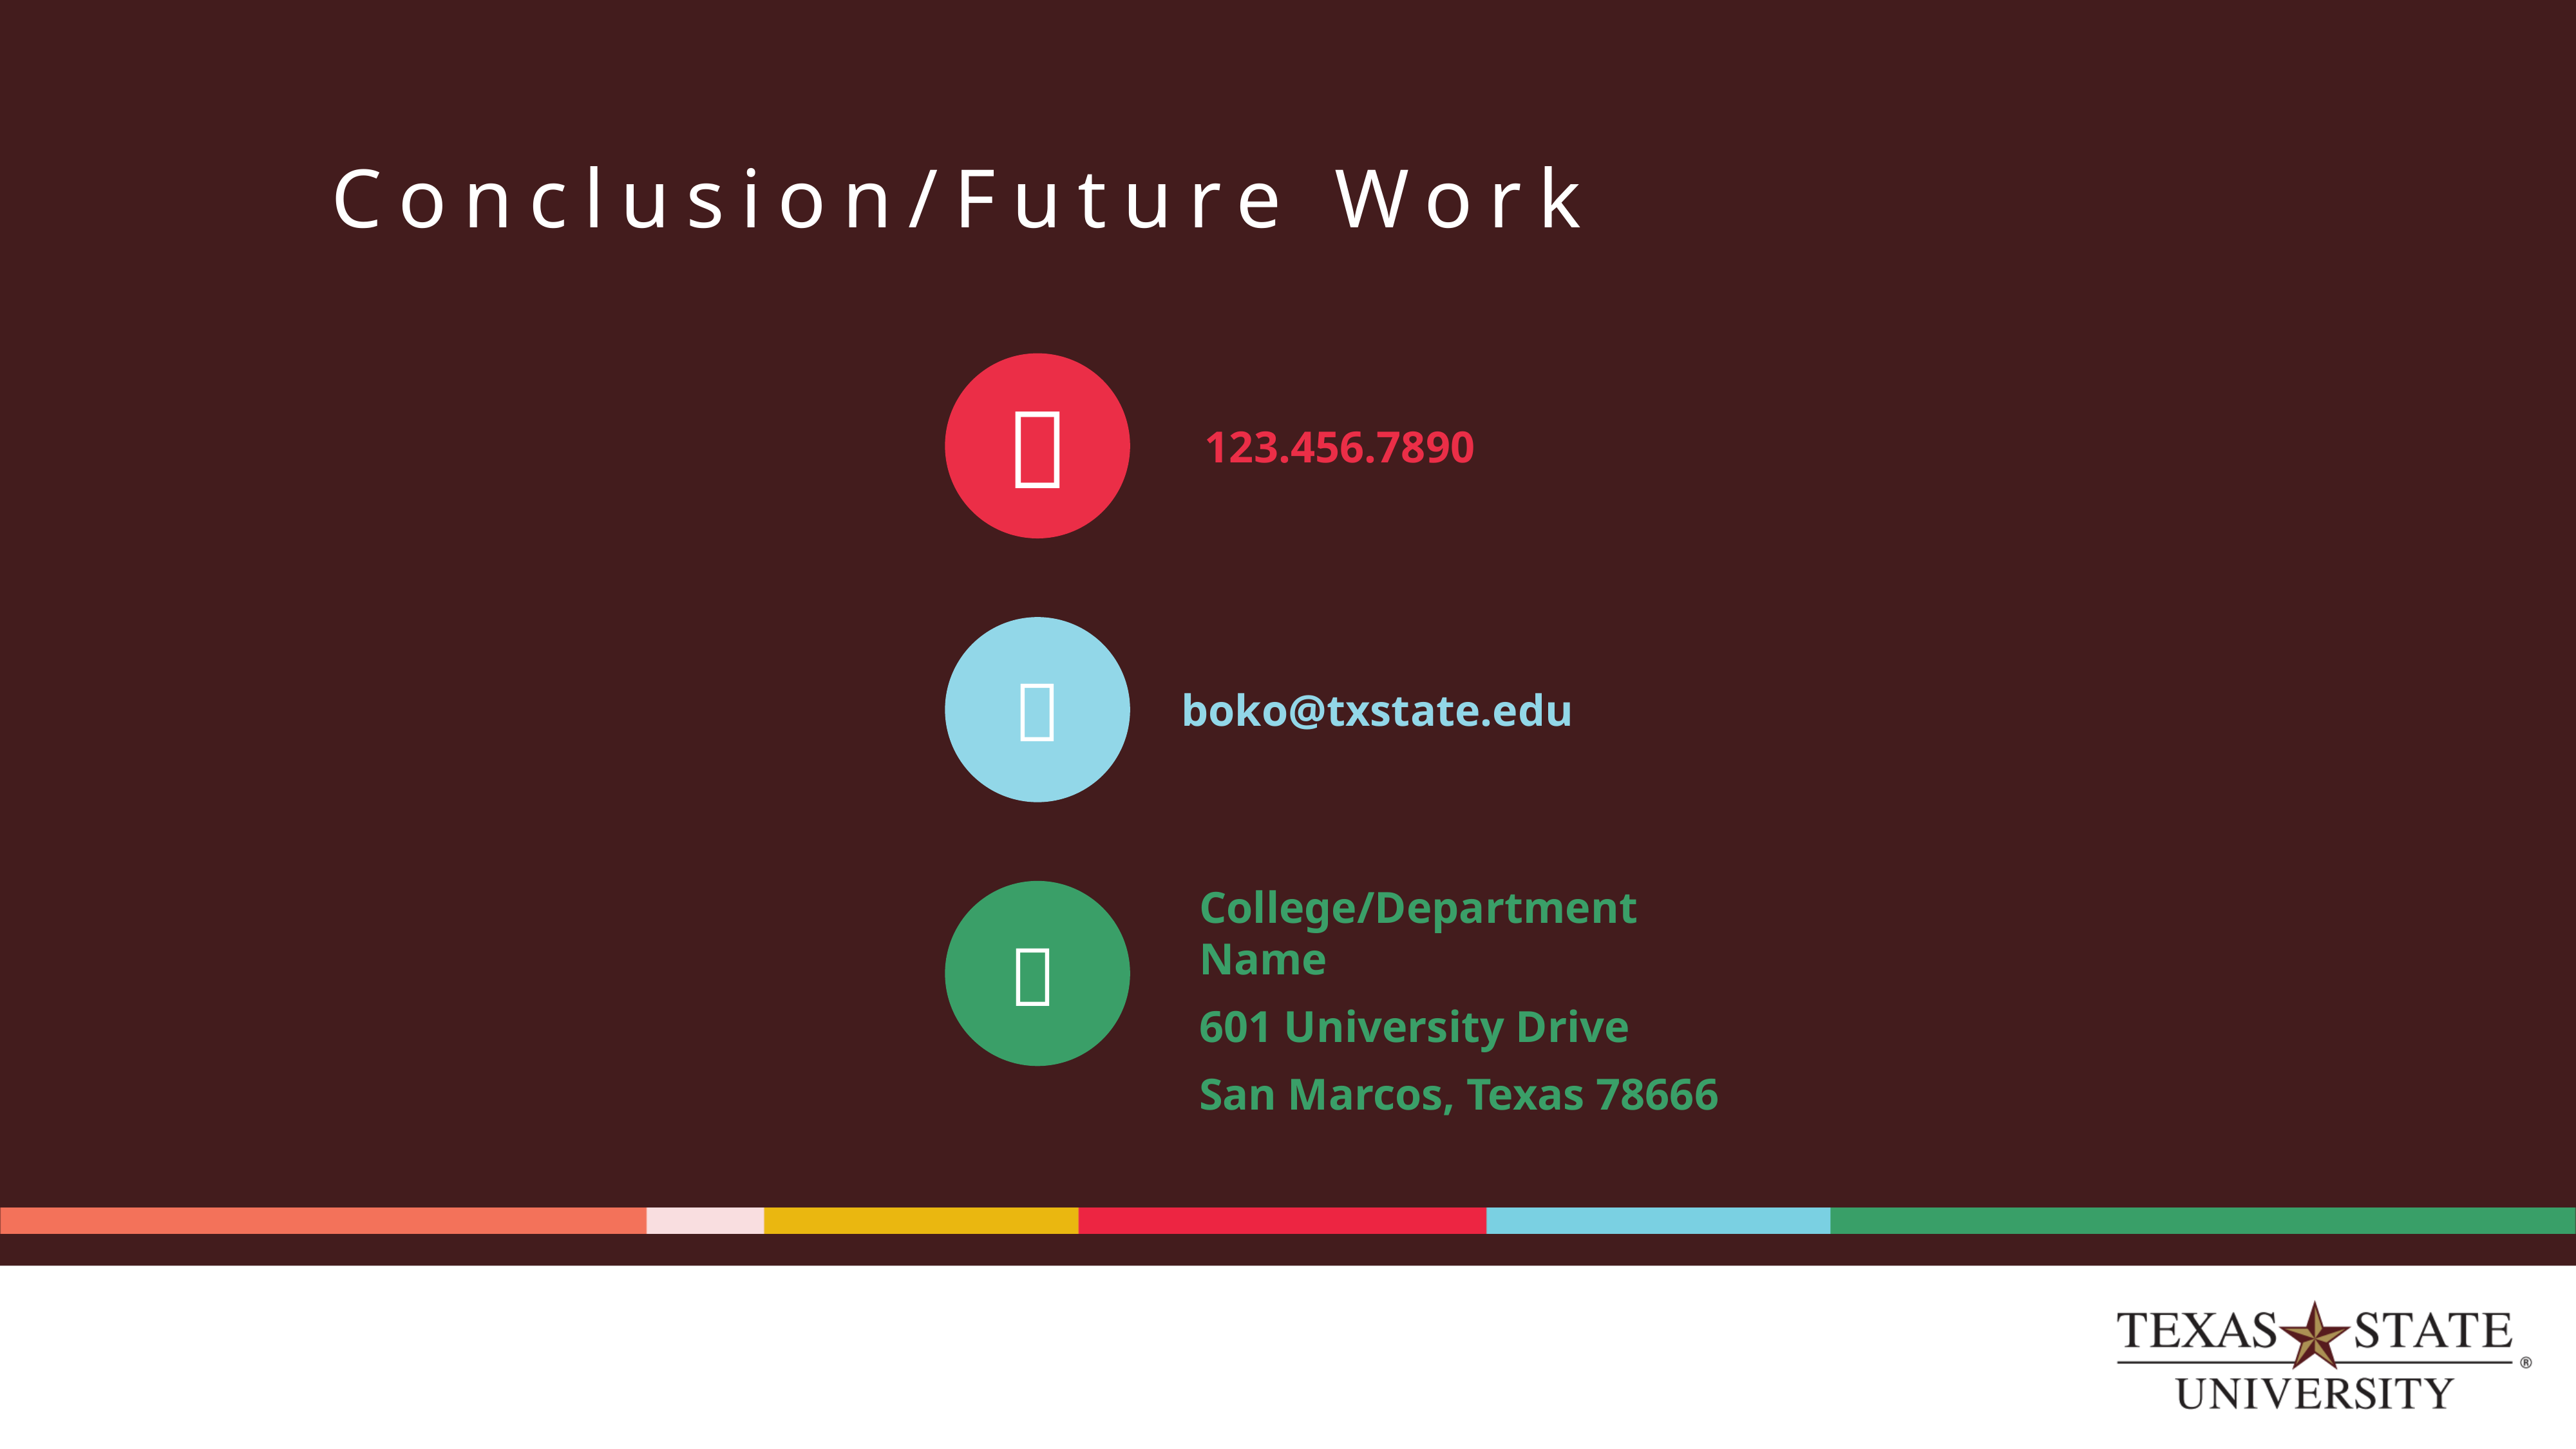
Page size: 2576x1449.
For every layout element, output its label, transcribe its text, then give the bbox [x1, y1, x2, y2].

text_box [944, 616, 1131, 803]
text_box 123.456.7890 [1195, 415, 1485, 477]
picture [0, 1208, 2576, 1234]
text_box  [1003, 656, 1072, 762]
text_box  [996, 376, 1079, 515]
text_box  [999, 921, 1067, 1027]
text_box [944, 352, 1131, 540]
text_box boko@txstate.edu [1171, 678, 1583, 740]
text_box College/Department Name 601 University Drive San Marcos, Texas 78666 [1189, 875, 1759, 1124]
text_box [944, 880, 1131, 1067]
title Conclusion/Future Work [321, 142, 1676, 394]
